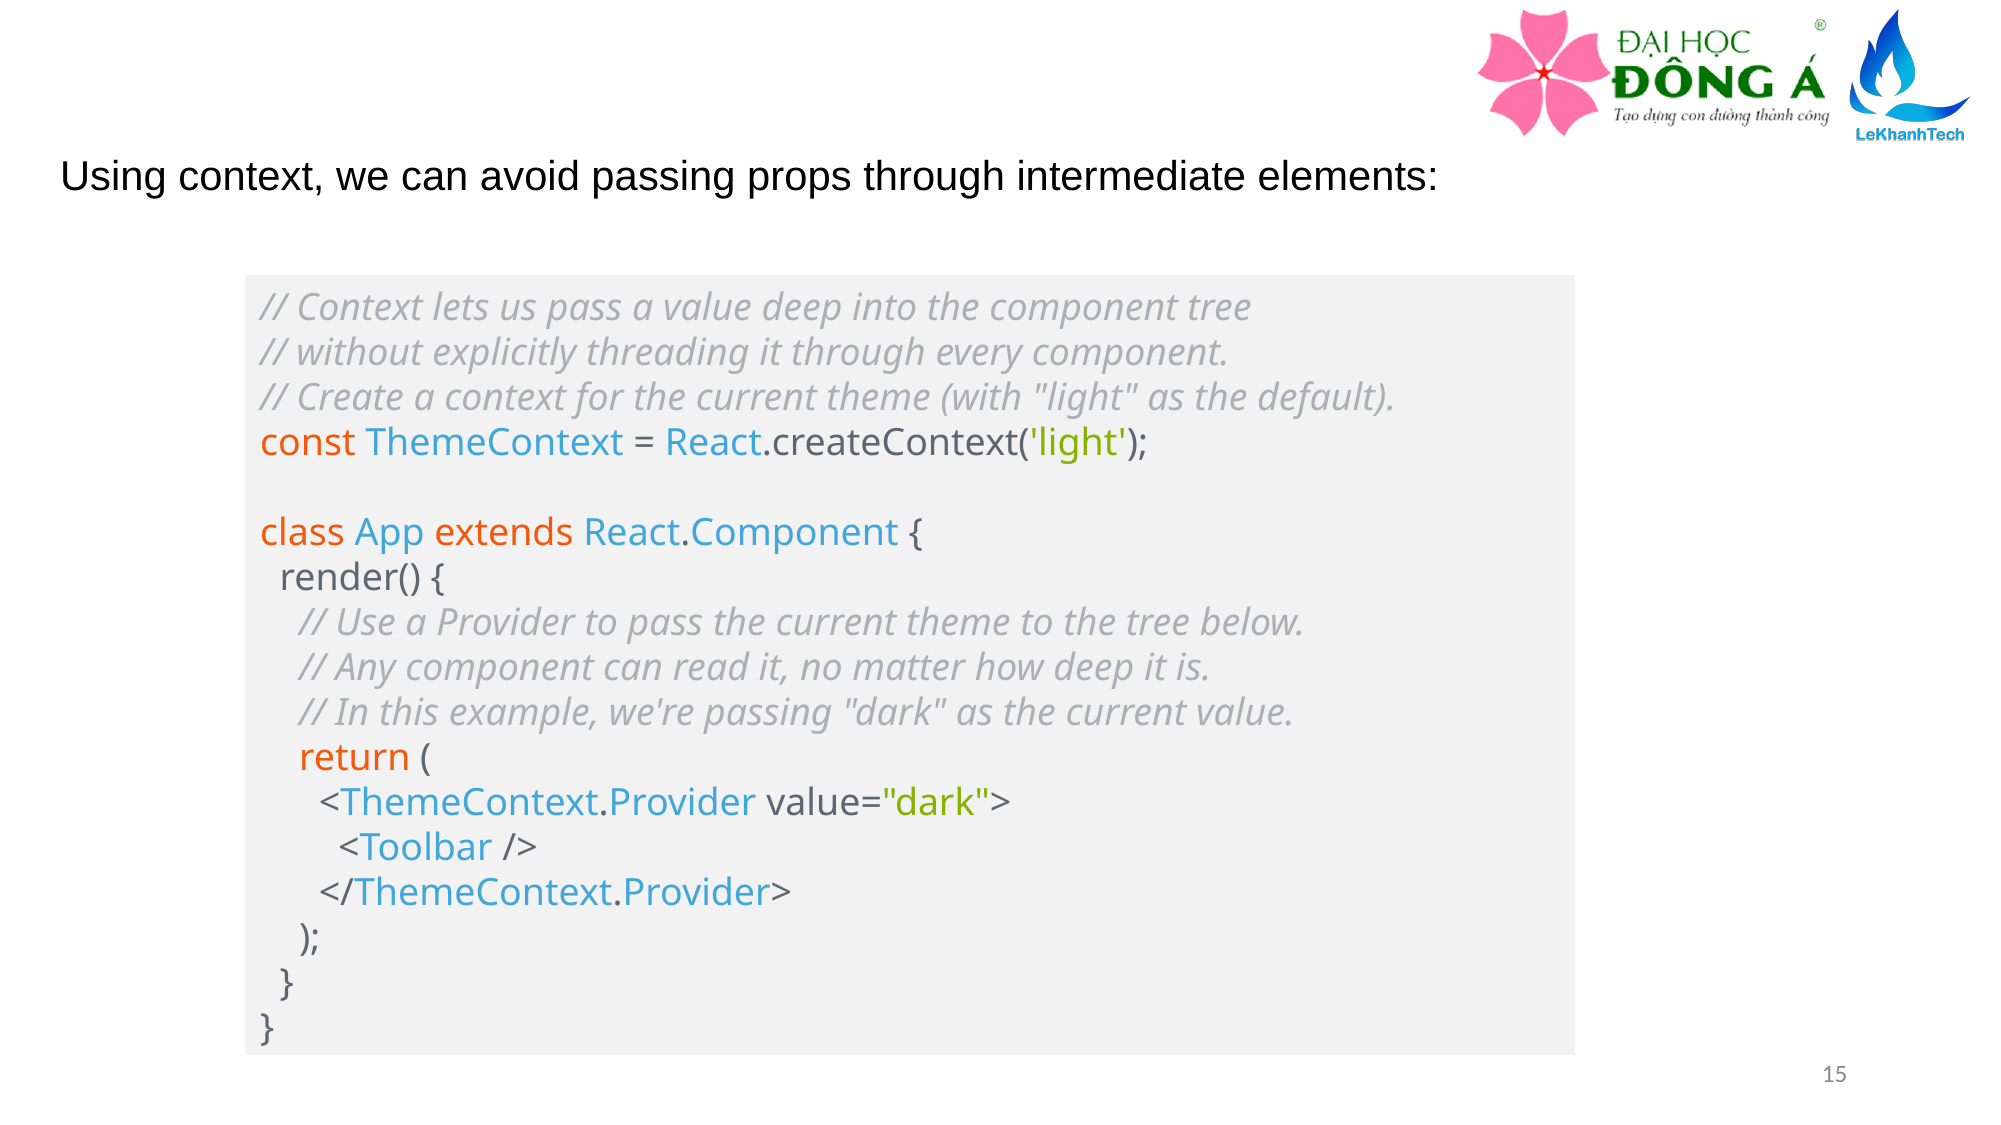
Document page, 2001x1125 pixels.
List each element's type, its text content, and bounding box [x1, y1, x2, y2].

slide_number 15 [1412, 1042, 1863, 1103]
text_box // Context lets us pass a value deep into the component tree // without explicitly threading it through every component. // Create a context for the current theme (with "light" as the default). const ThemeContext = React.createContext('light'); class App extends React.Component { render() { // Use a Provider to pass the current theme to the tree below. // Any component can read it, no matter how deep it is. // In this example, we're passing "dark" as the current value. return ( <ThemeContext.Provider value="dark"> <Toolbar /> </ThemeContext.Provider> ); } } [245, 275, 1575, 1055]
text_box Using context, we can avoid passing props through intermediate elements: [45, 141, 1464, 207]
picture [1465, 5, 1980, 144]
